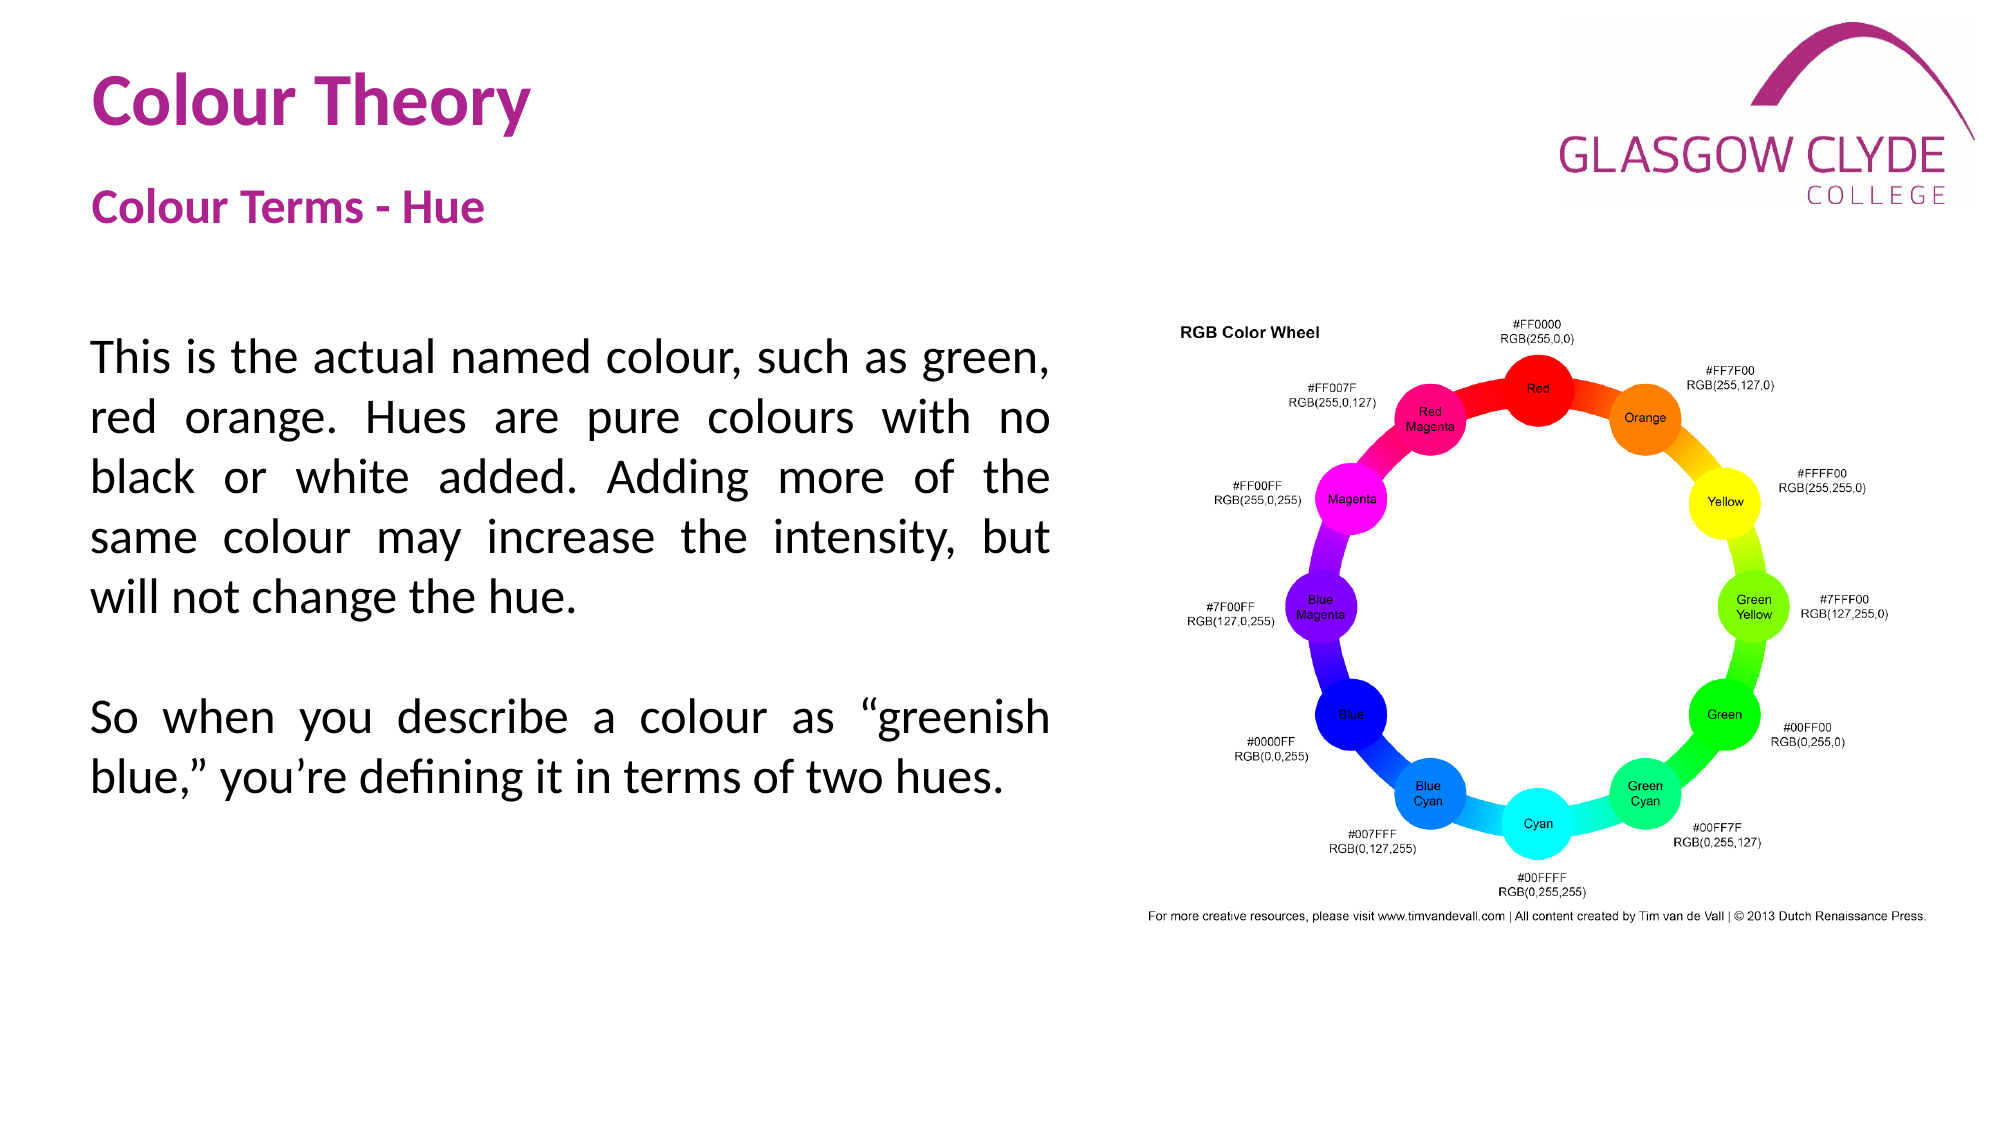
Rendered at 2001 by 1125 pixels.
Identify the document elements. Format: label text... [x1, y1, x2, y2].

text_box Colour Terms - Hue [76, 165, 501, 241]
picture [1560, 22, 1975, 204]
picture [1122, 292, 1952, 934]
text_box Colour Theory [77, 43, 548, 148]
text_box This is the actual named colour, such as green, red orange. Hues are pure colours with no black or white added. Adding more of the same colour may increase the intensity, but will not change the hue. So when you describe a colour as “greenish blue,” you’re defining it in terms of two hues. [74, 316, 1067, 811]
